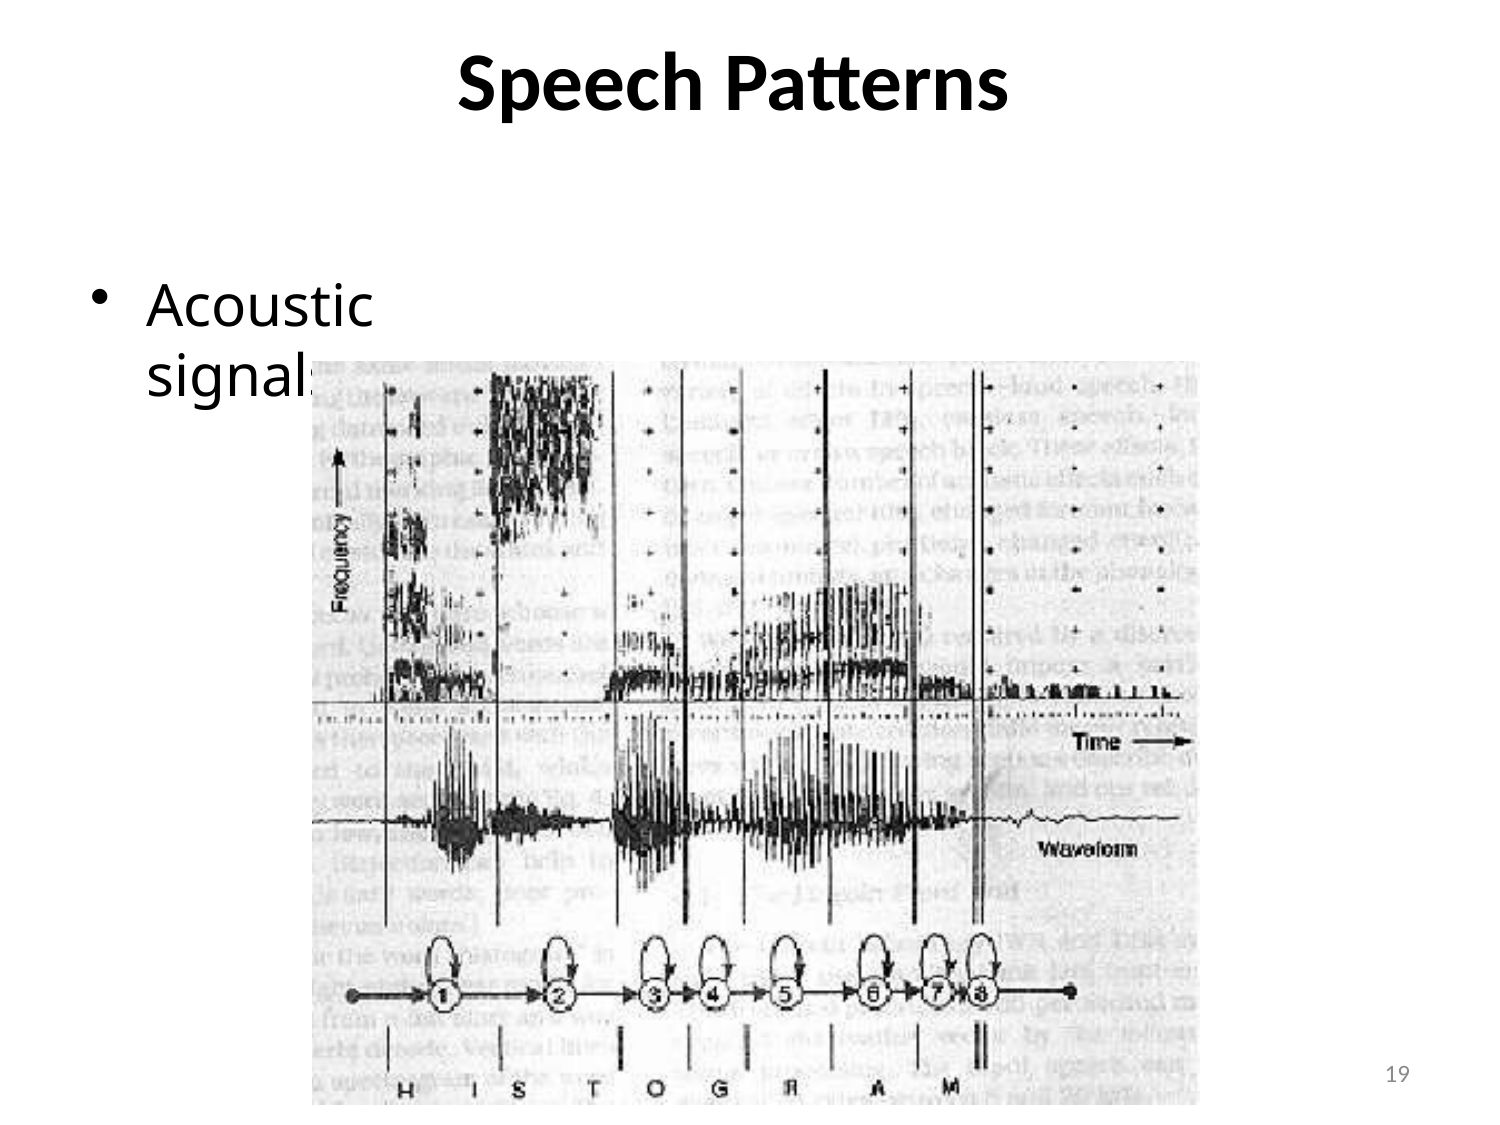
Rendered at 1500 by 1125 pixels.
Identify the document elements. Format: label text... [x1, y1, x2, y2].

title Speech Patterns [324, 0, 1142, 172]
picture [312, 360, 1201, 1105]
text_box Acoustic signals. [87, 266, 584, 409]
slide_number 19 [1204, 1042, 1425, 1103]
